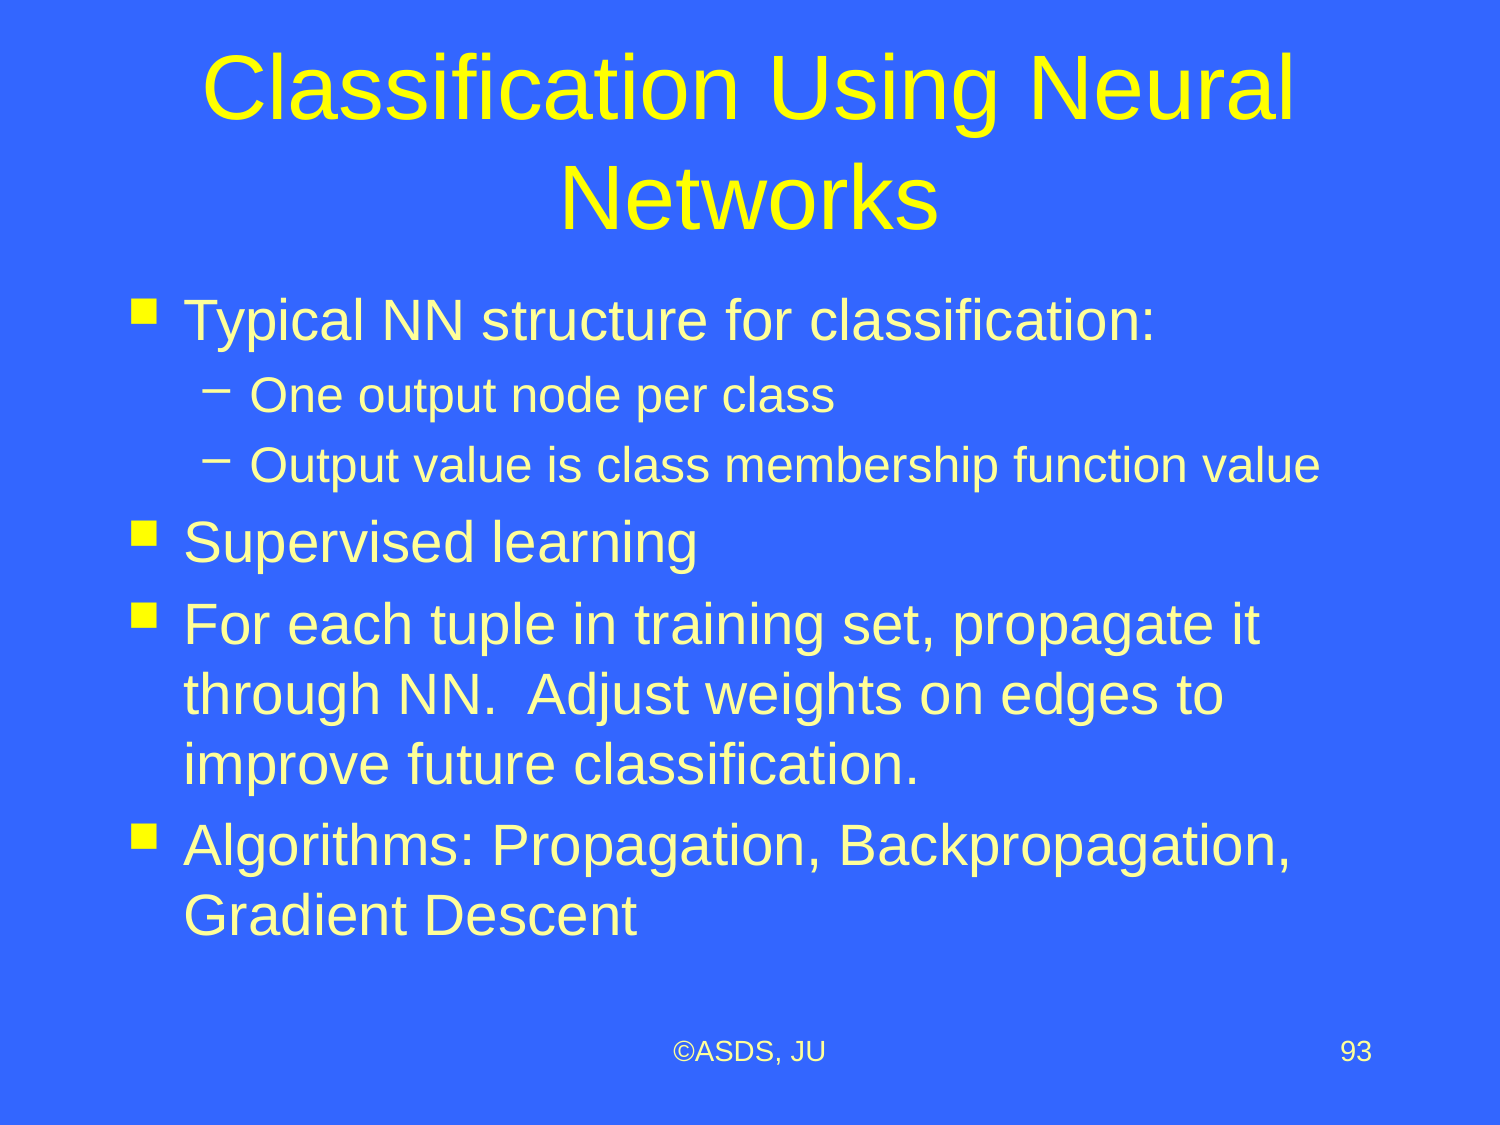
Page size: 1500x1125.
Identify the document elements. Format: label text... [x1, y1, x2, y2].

title Classification Using Neural Networks [112, 37, 1388, 238]
list Typical NN structure for classification: One output node per class Output value is class membership function value Supervised learning For each tuple in training set, propagate it through NN. Adjust weights on edges to improve future classification. Algorithms: Propagation, Backpropagation, Gradient Descent [111, 274, 1451, 1007]
footer ©ASDS, JU [511, 1024, 988, 1101]
slide_number 93 [1074, 1024, 1388, 1101]
